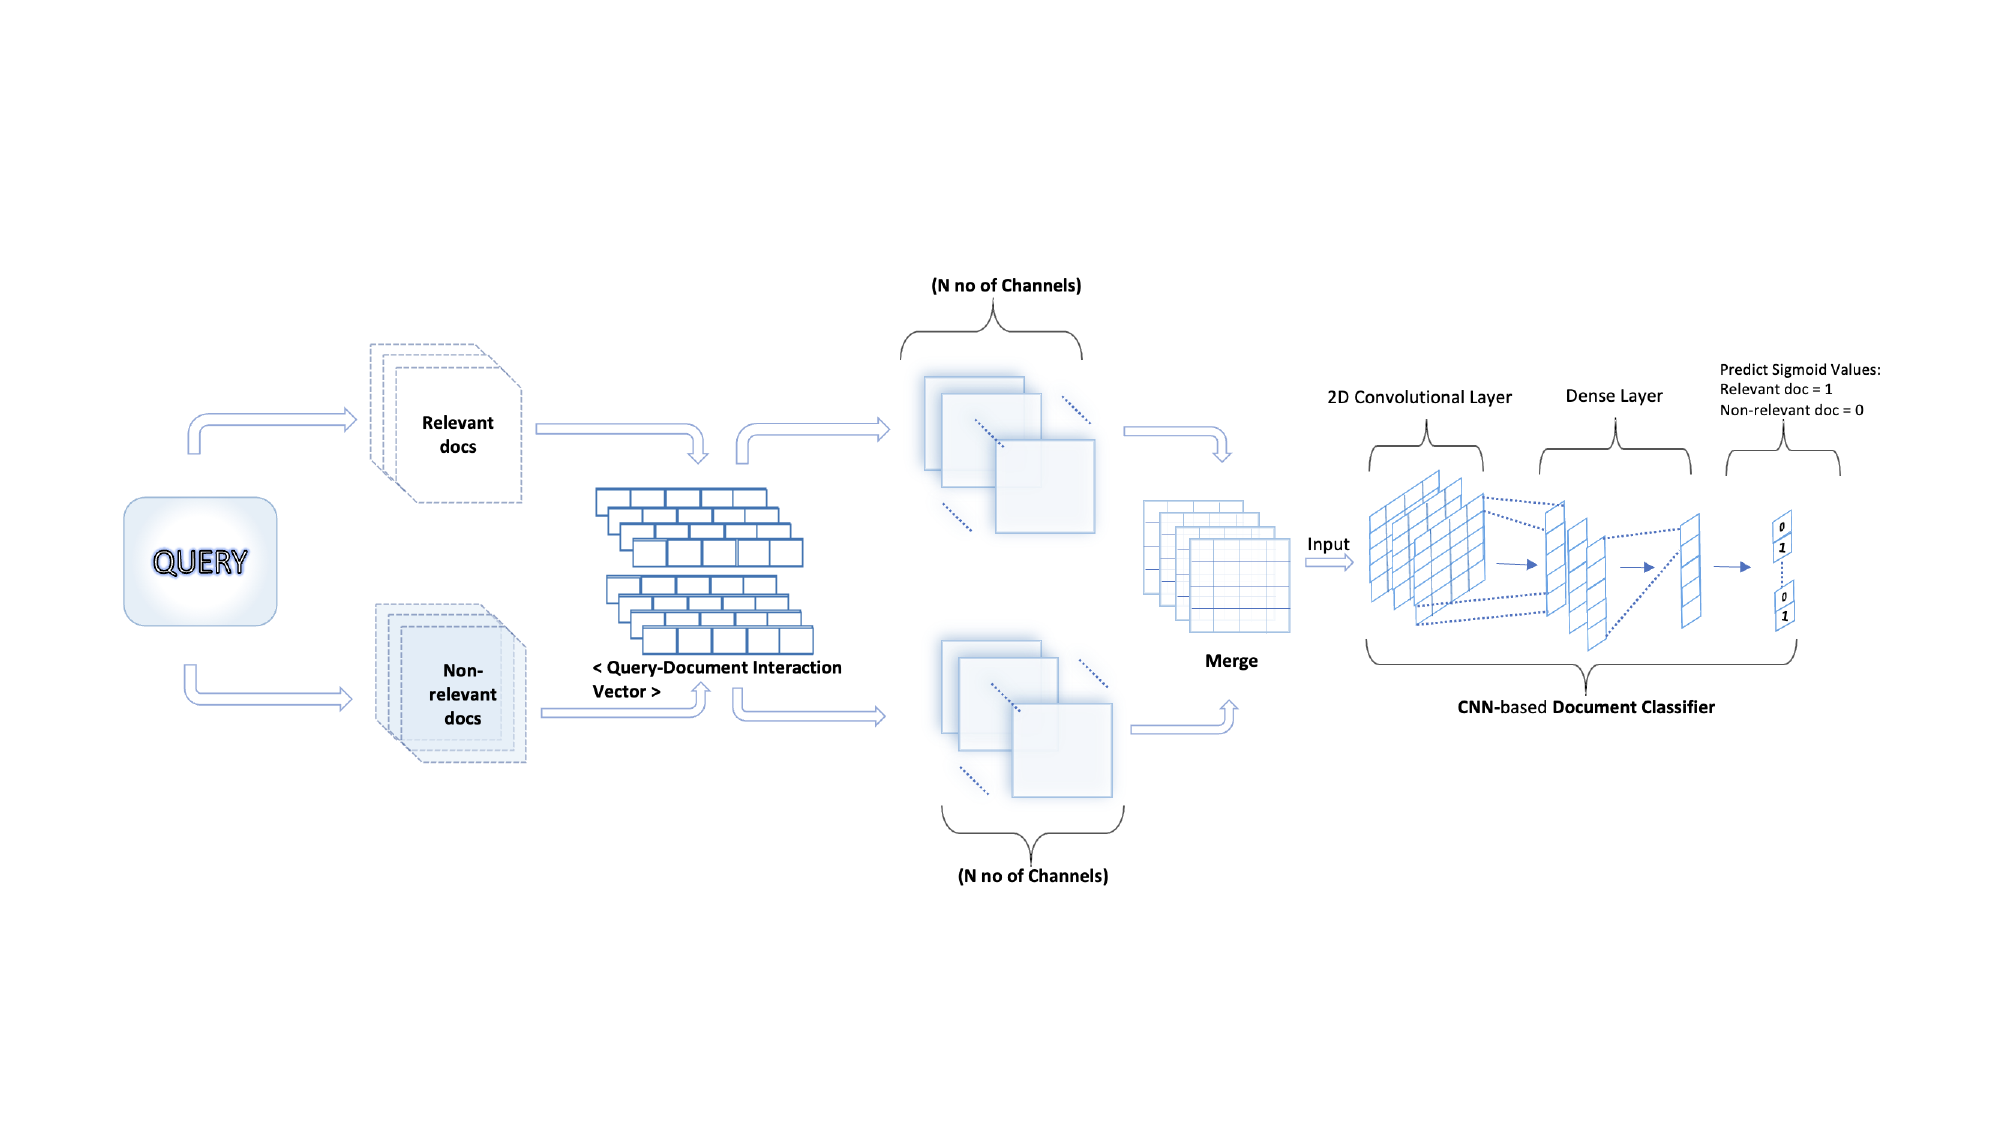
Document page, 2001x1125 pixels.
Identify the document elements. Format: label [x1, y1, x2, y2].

picture [109, 201, 1891, 924]
